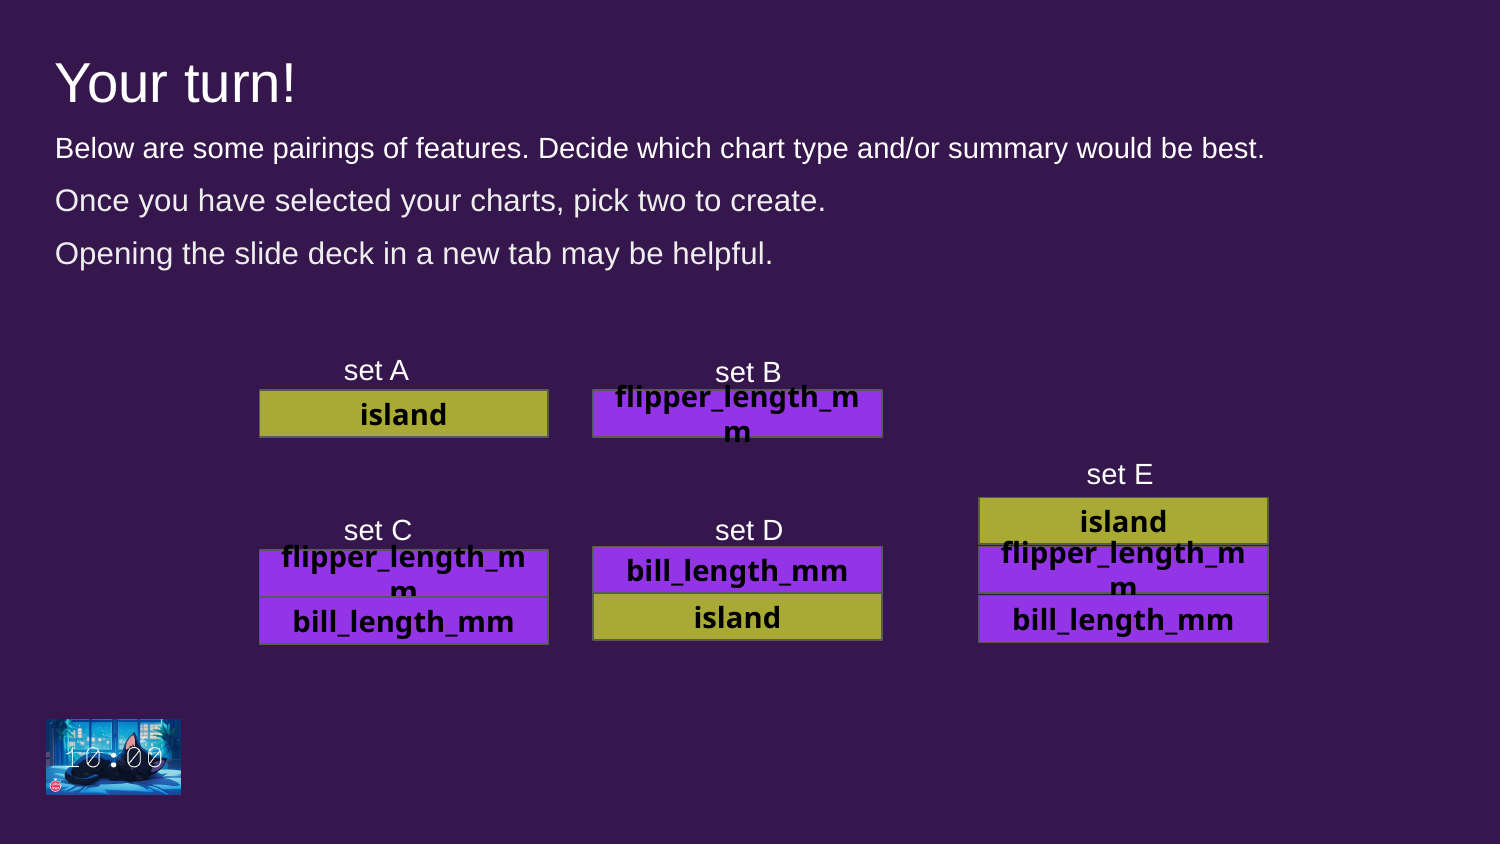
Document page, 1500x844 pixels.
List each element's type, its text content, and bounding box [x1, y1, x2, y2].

text_box island [259, 390, 549, 437]
text_box flipper_length_mm [593, 390, 882, 437]
text_box flipper_length_mm [979, 546, 1268, 594]
text_box set A [328, 346, 479, 400]
text_box flipper_length_mm [259, 550, 549, 596]
list Your turn! Below are some pairings of features. Decide which chart type and/or summary would be best. Once you have selected your charts, pick two to create. Opening the slide deck in a new tab may be helpful. [40, 47, 1318, 298]
text_box set D [700, 506, 850, 560]
text_box set E [1071, 449, 1222, 503]
picture [46, 719, 181, 796]
text_box island [979, 497, 1268, 545]
text_box bill_length_mm [593, 546, 882, 594]
text_box set B [700, 347, 850, 401]
text_box bill_length_mm [259, 596, 549, 644]
text_box island [593, 594, 882, 641]
text_box bill_length_mm [979, 595, 1268, 643]
text_box set C [328, 506, 479, 560]
